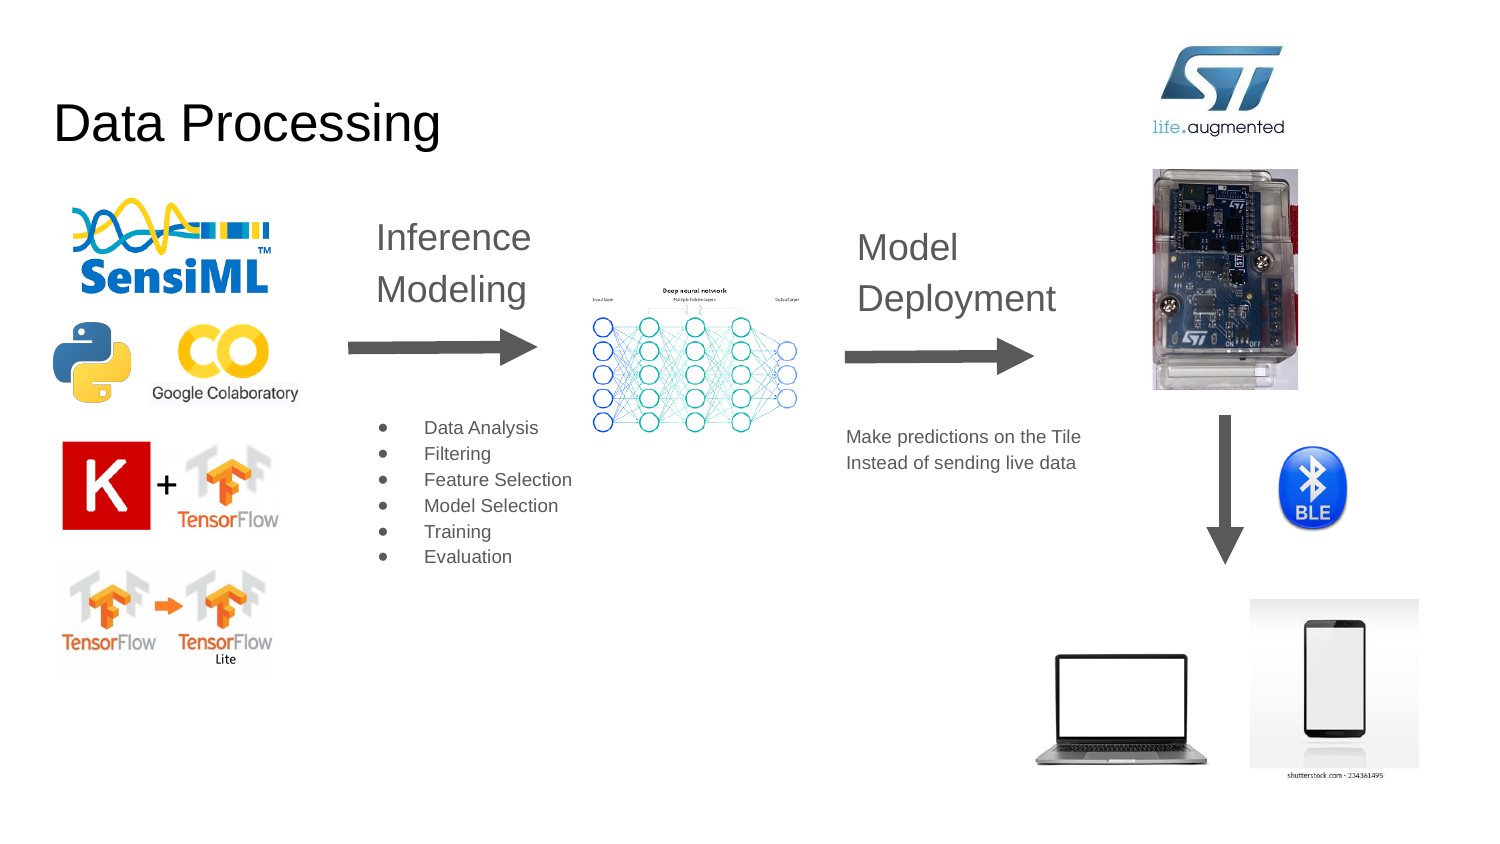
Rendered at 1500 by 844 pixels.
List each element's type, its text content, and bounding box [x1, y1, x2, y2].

list Make predictions on the Tile Instead of sending live data [830, 406, 1099, 588]
list Model Deployment [841, 200, 1088, 322]
list Data Analysis Filtering Feature Selection Model Selection Training Evaluation [334, 397, 602, 579]
picture [61, 562, 273, 677]
picture [1152, 169, 1299, 390]
picture [61, 439, 287, 531]
title Data Processing [38, 72, 1437, 167]
picture [1152, 43, 1286, 138]
picture [1265, 440, 1360, 536]
picture [580, 280, 807, 442]
list InferenceModeling [360, 191, 551, 312]
picture [53, 316, 331, 409]
picture [1001, 627, 1243, 788]
picture [67, 191, 275, 303]
picture [1249, 599, 1419, 782]
